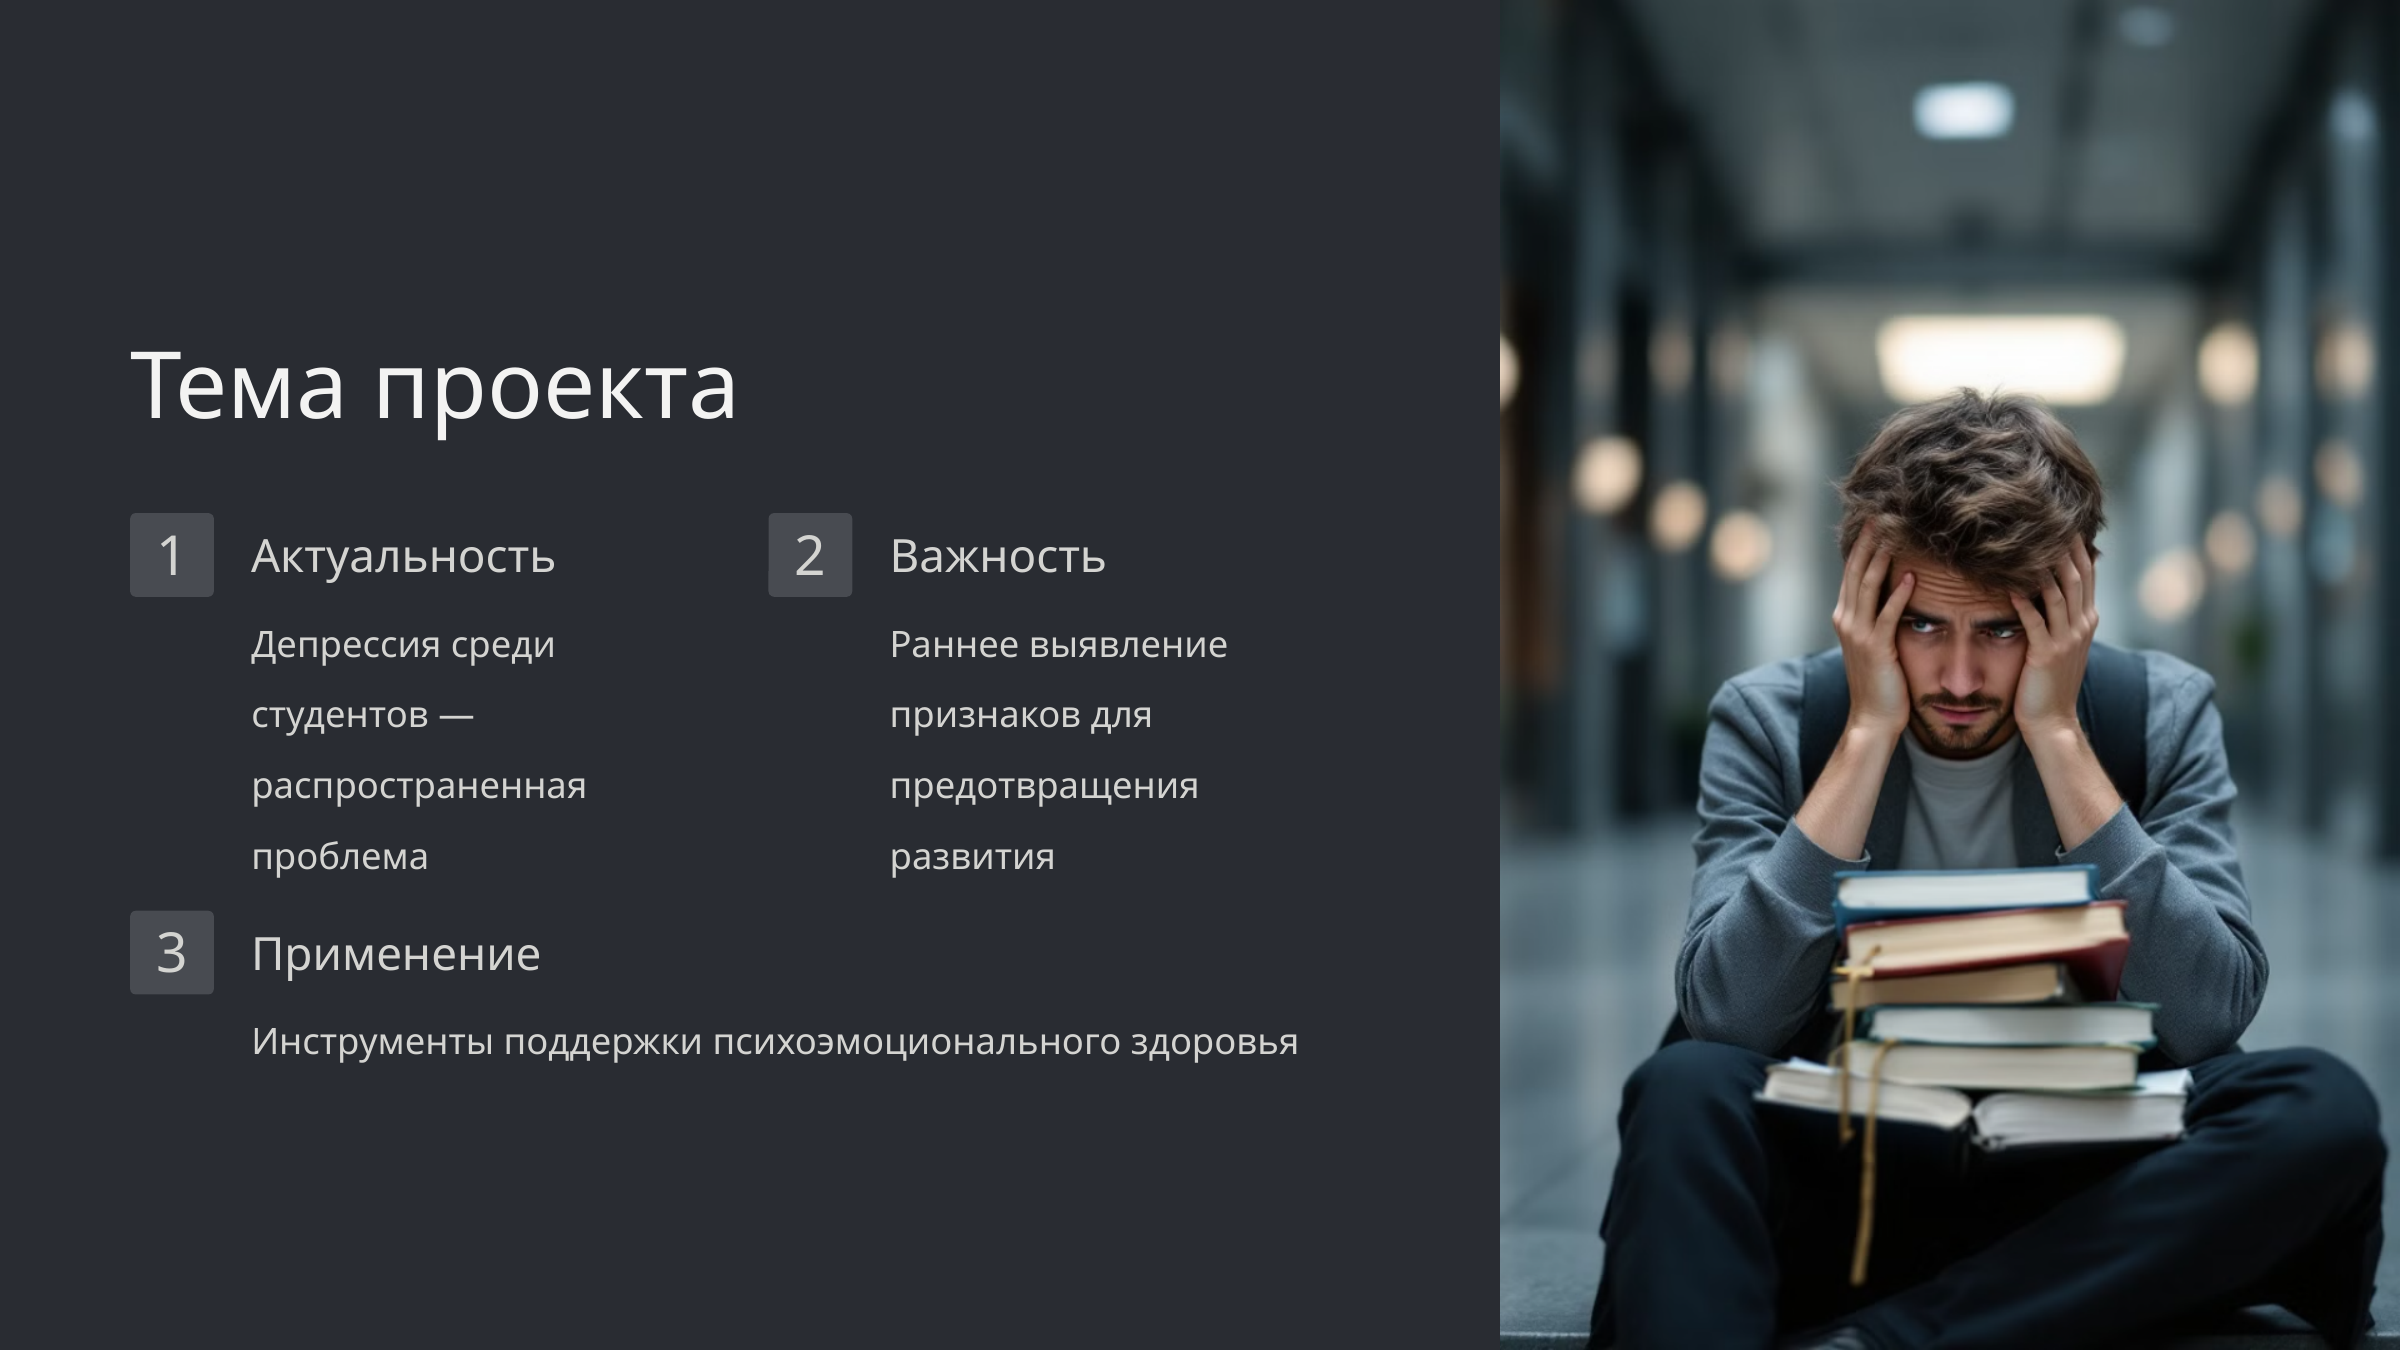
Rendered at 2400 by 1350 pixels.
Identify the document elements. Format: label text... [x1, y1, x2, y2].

text_box [130, 513, 214, 597]
text_box Инструменты поддержки психоэмоционального здоровья [251, 991, 1370, 1051]
text_box Применение [251, 910, 717, 969]
text_box 3 [144, 917, 200, 988]
picture [1499, 0, 2400, 1350]
text_box Важность [889, 513, 1355, 572]
text_box [130, 910, 214, 995]
text_box Депрессия среди студентов — распространенная проблема [251, 593, 732, 832]
text_box 1 [144, 520, 200, 590]
text_box Тема проекта [130, 299, 1061, 416]
text_box Раннее выявление признаков для предотвращения развития [889, 593, 1370, 773]
text_box [768, 513, 853, 597]
text_box Актуальность [251, 513, 717, 572]
text_box 2 [782, 520, 839, 590]
